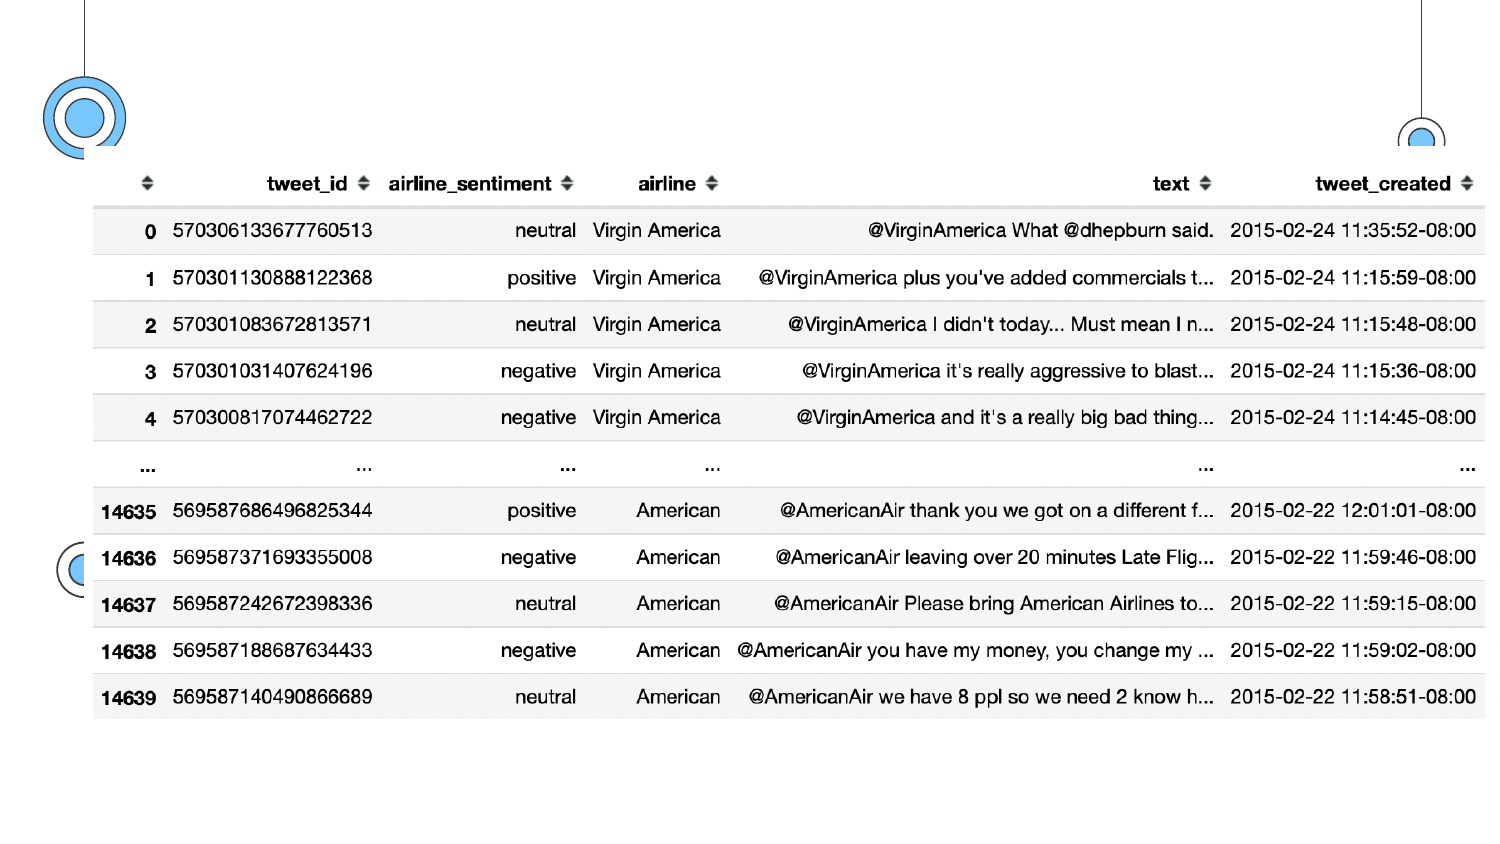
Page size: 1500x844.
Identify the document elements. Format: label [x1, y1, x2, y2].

picture [84, 146, 1500, 733]
